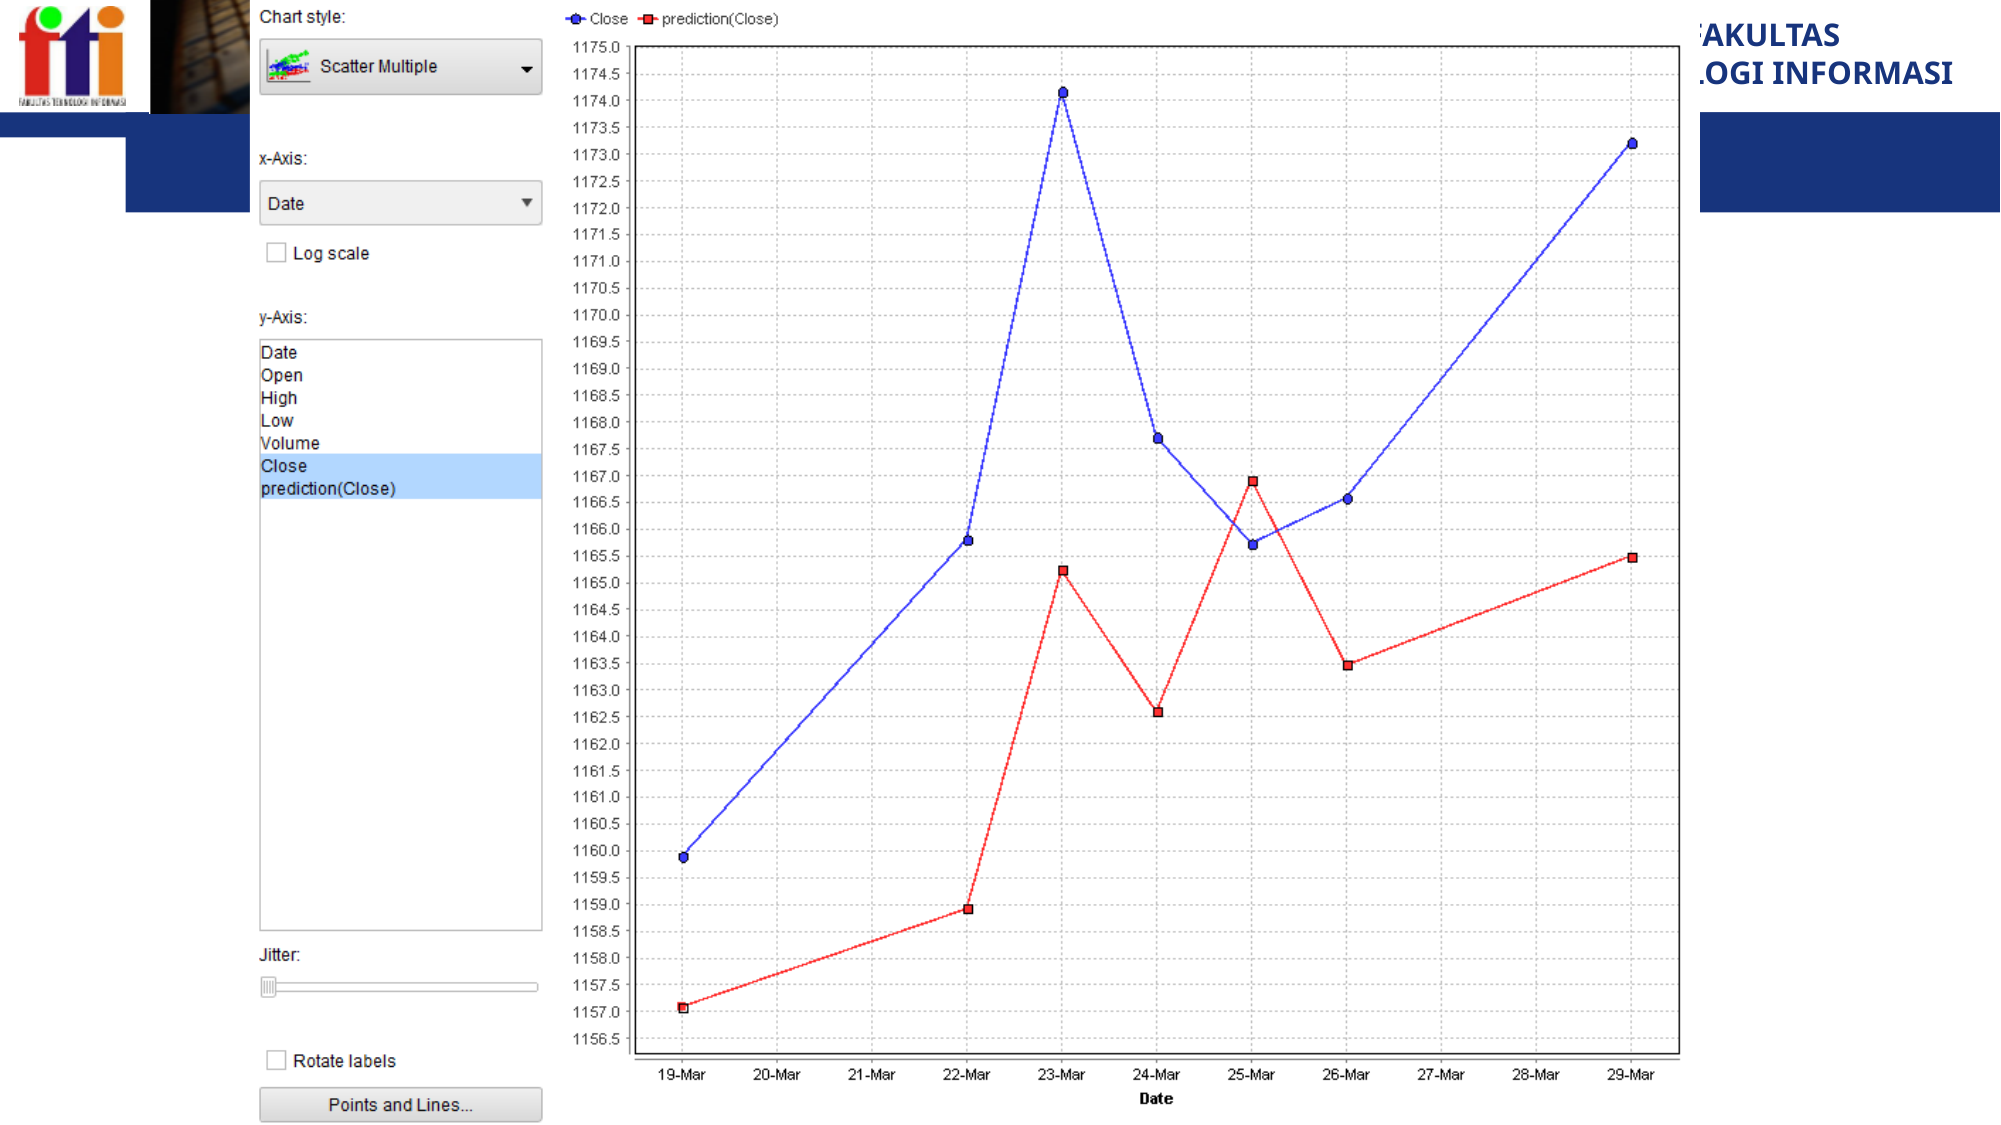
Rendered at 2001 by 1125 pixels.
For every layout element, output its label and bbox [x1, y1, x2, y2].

picture [149, 0, 1701, 1125]
picture [19, 6, 126, 106]
